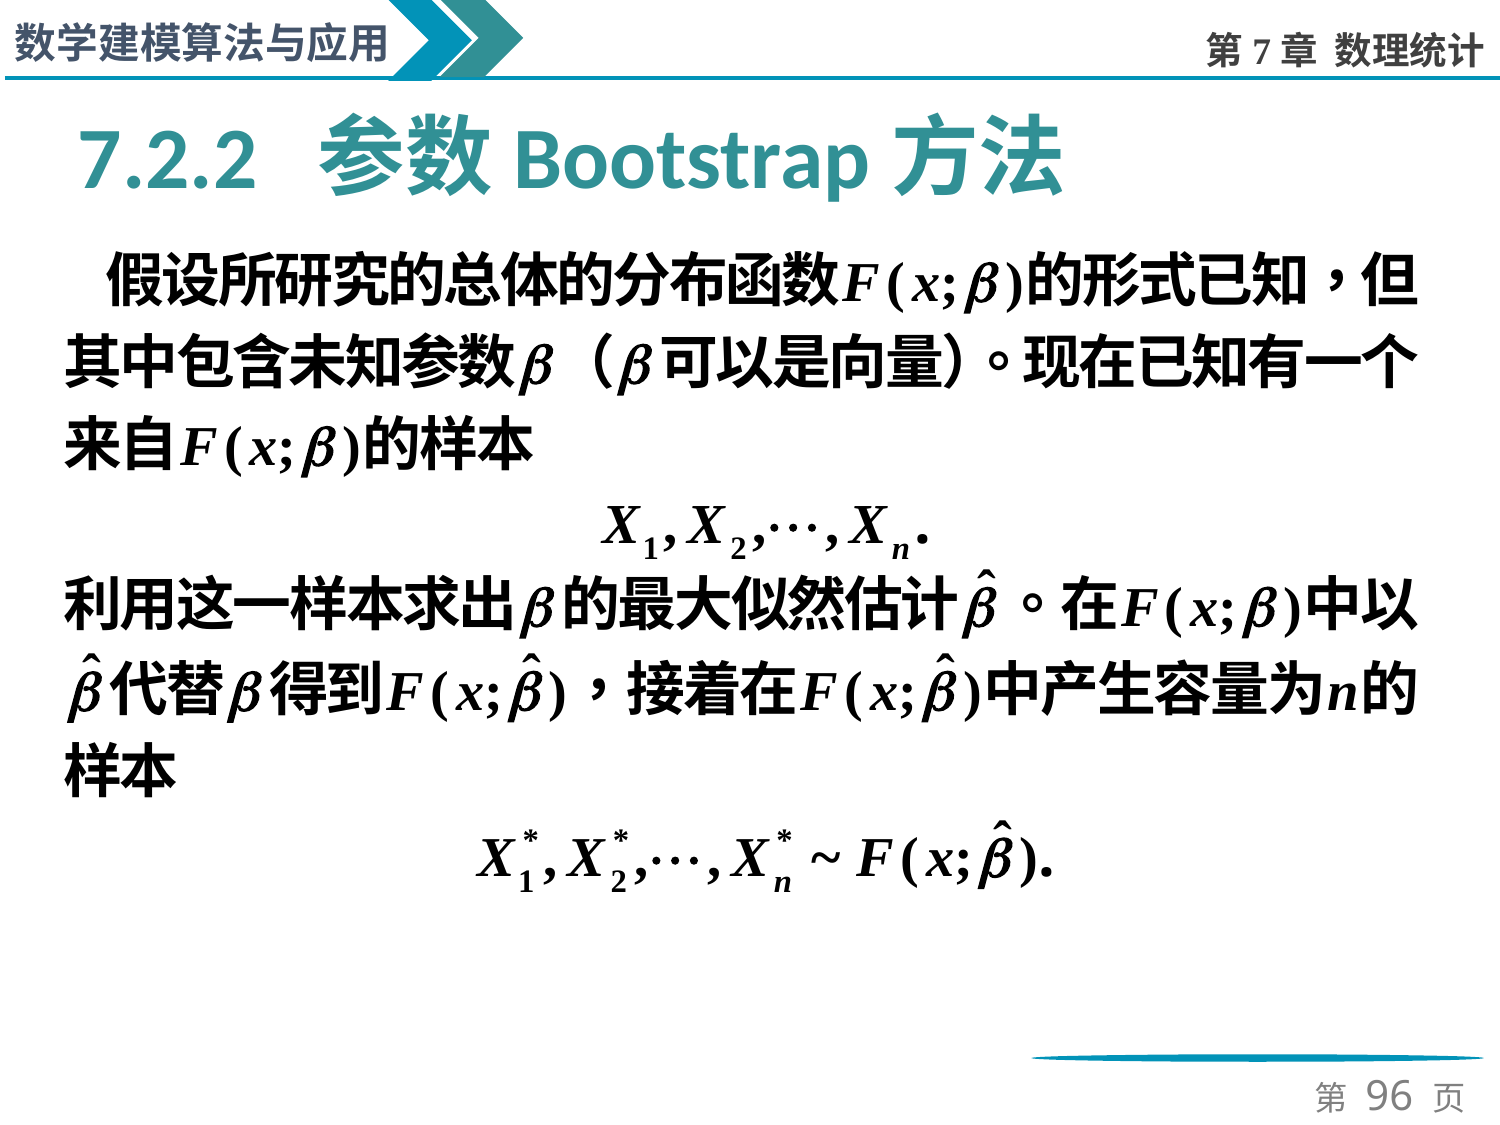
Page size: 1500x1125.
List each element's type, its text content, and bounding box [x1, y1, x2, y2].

text_box 7.2.2 参数Bootstrap方法 [63, 94, 1294, 243]
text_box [63, 243, 1418, 931]
